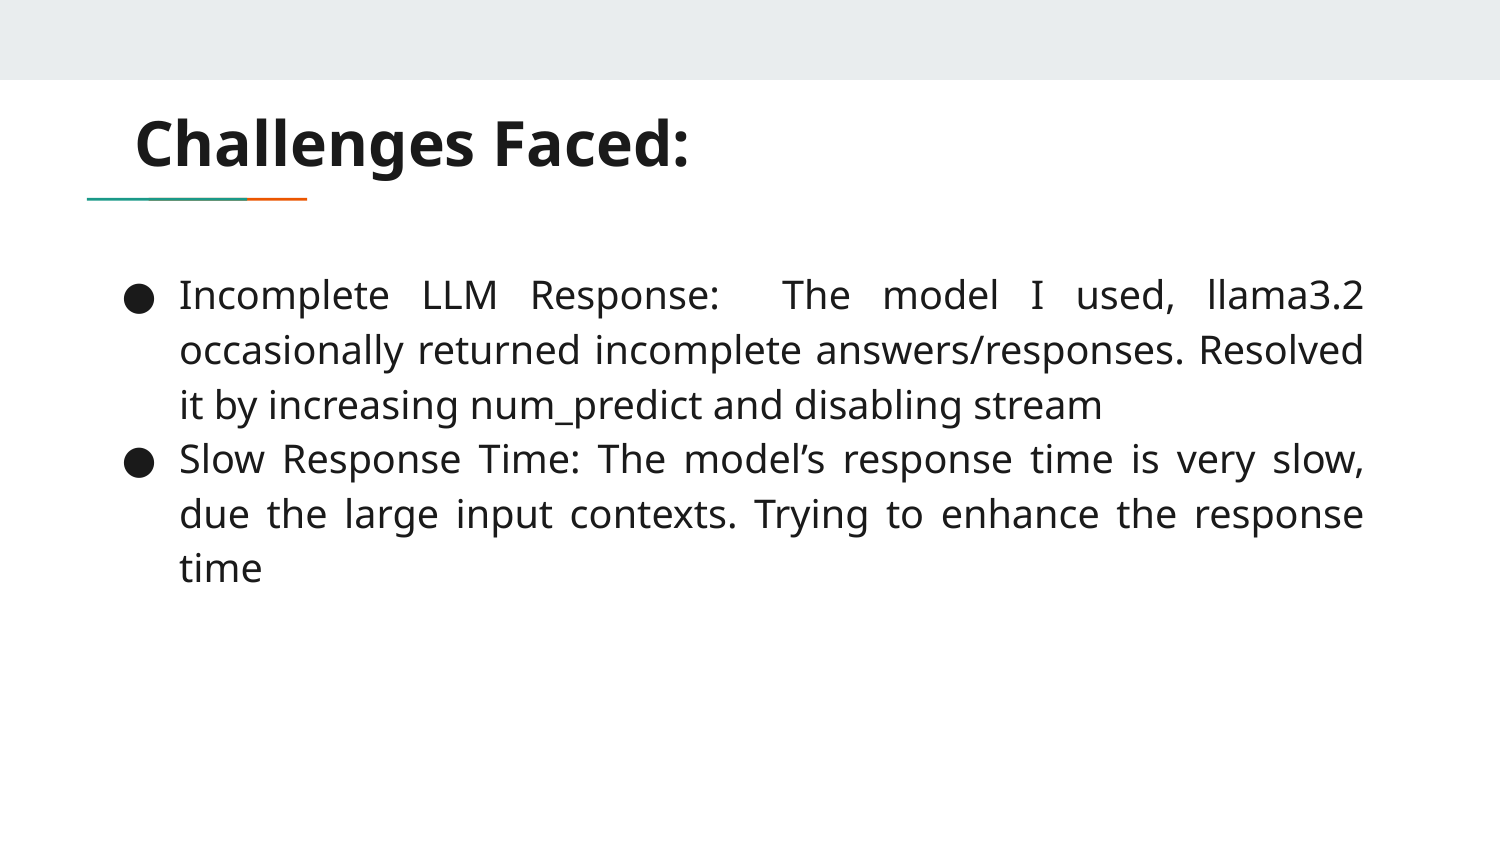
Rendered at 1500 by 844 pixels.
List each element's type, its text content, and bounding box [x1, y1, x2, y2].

list Incomplete LLM Response: The model I used, llama3.2 occasionally returned incomplete answers/responses. Resolved it by increasing num_predict and disabling stream Slow Response Time: The model’s response time is very slow, due the large input contexts. Trying to enhance the response time [89, 248, 1381, 712]
title Challenges Faced: [119, 88, 1381, 177]
